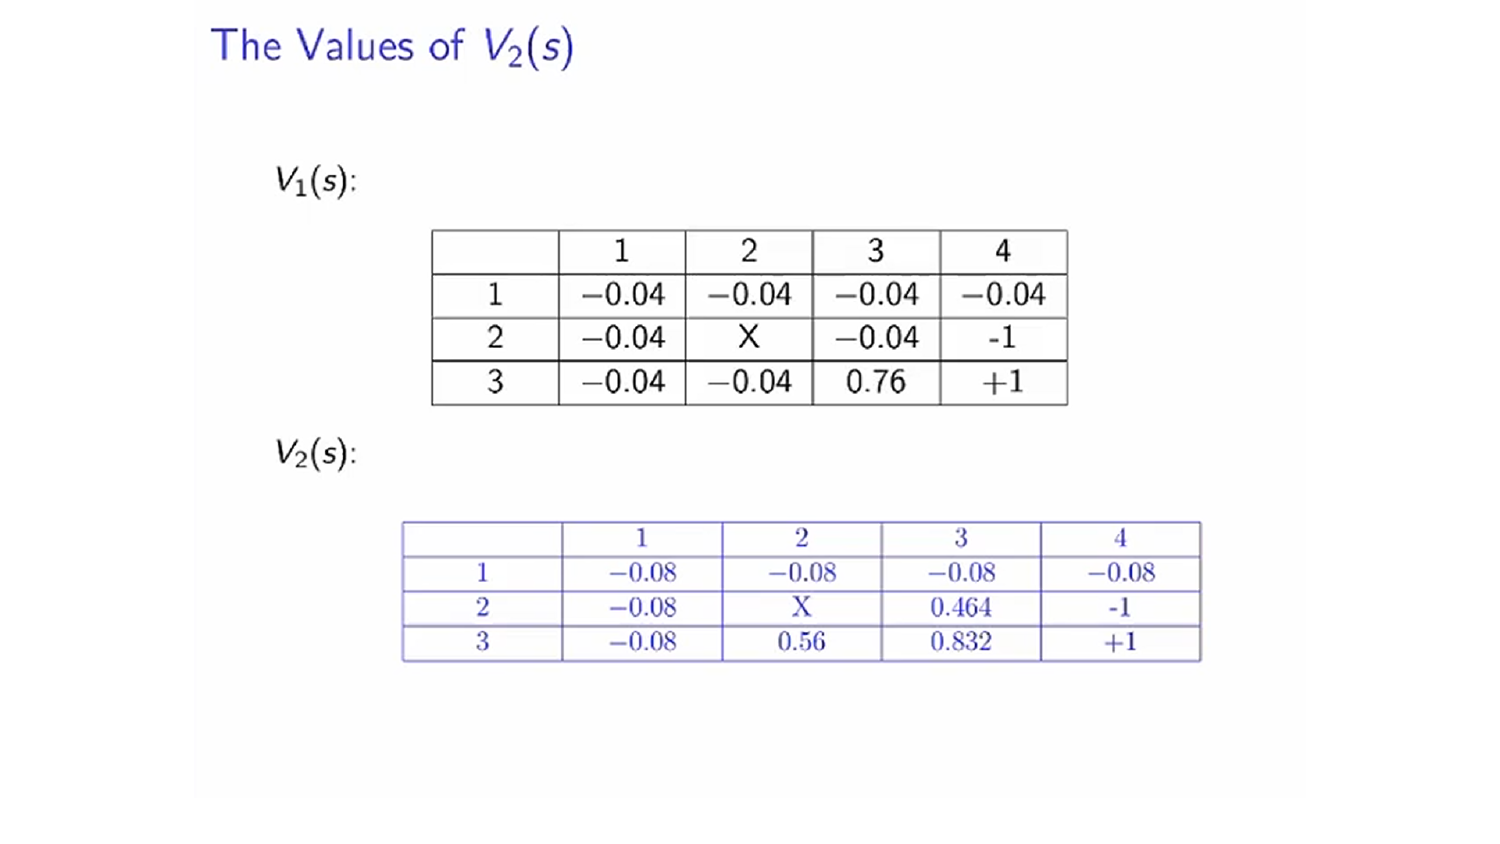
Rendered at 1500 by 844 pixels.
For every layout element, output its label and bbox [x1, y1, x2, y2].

text_box [0, 0, 1500, 844]
